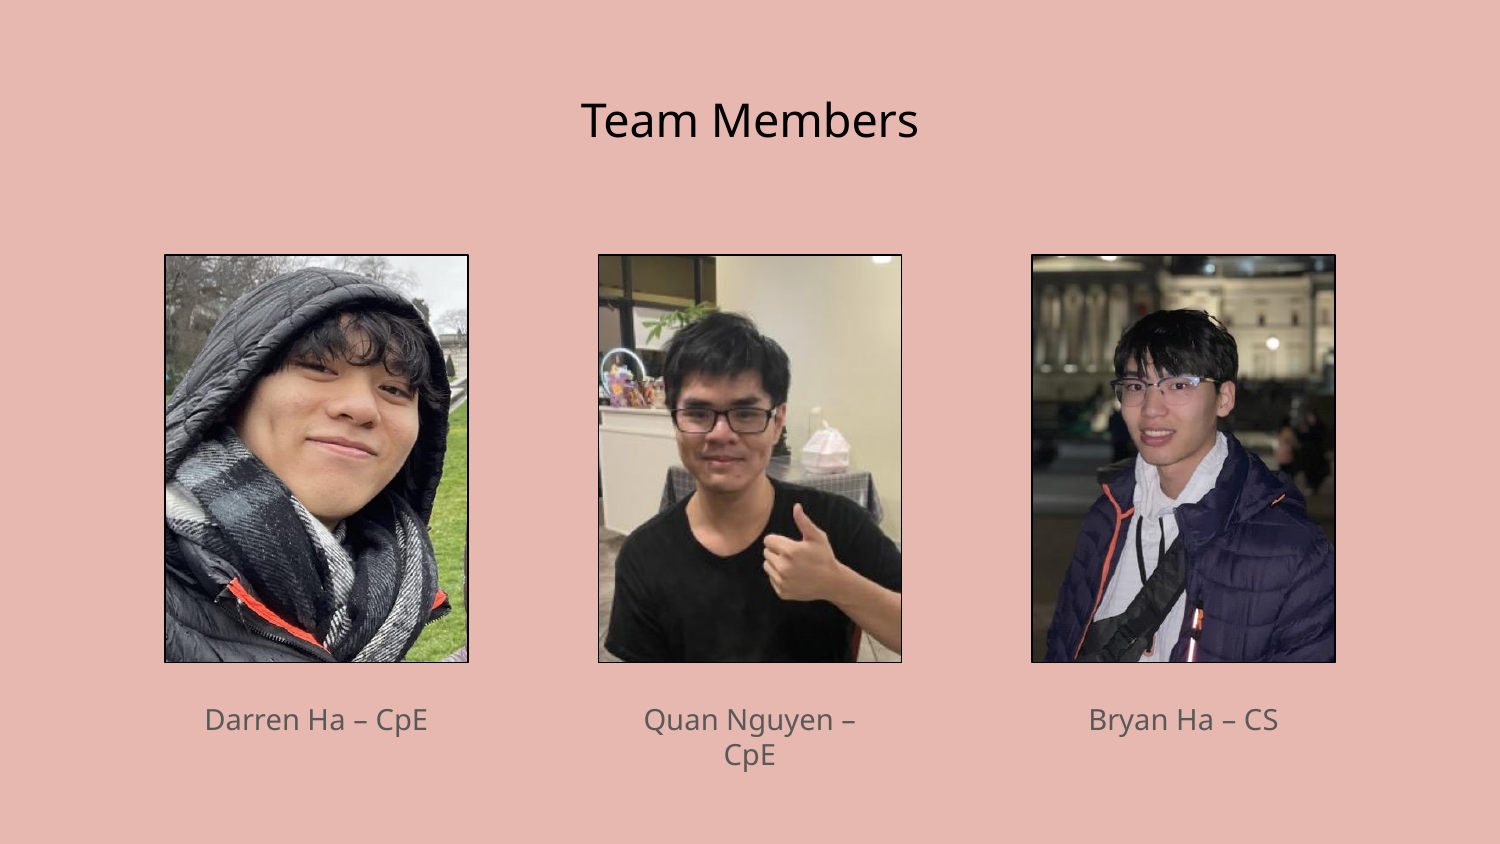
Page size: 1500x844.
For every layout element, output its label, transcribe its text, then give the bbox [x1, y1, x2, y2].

text_box Darren Ha – CpE [165, 686, 468, 761]
text_box Quan Nguyen – CpE [599, 686, 901, 761]
text_box Bryan Ha – CS [1032, 686, 1335, 761]
picture [1032, 255, 1335, 662]
picture [165, 255, 468, 662]
picture [598, 255, 902, 662]
title Team Members [51, 72, 1449, 167]
